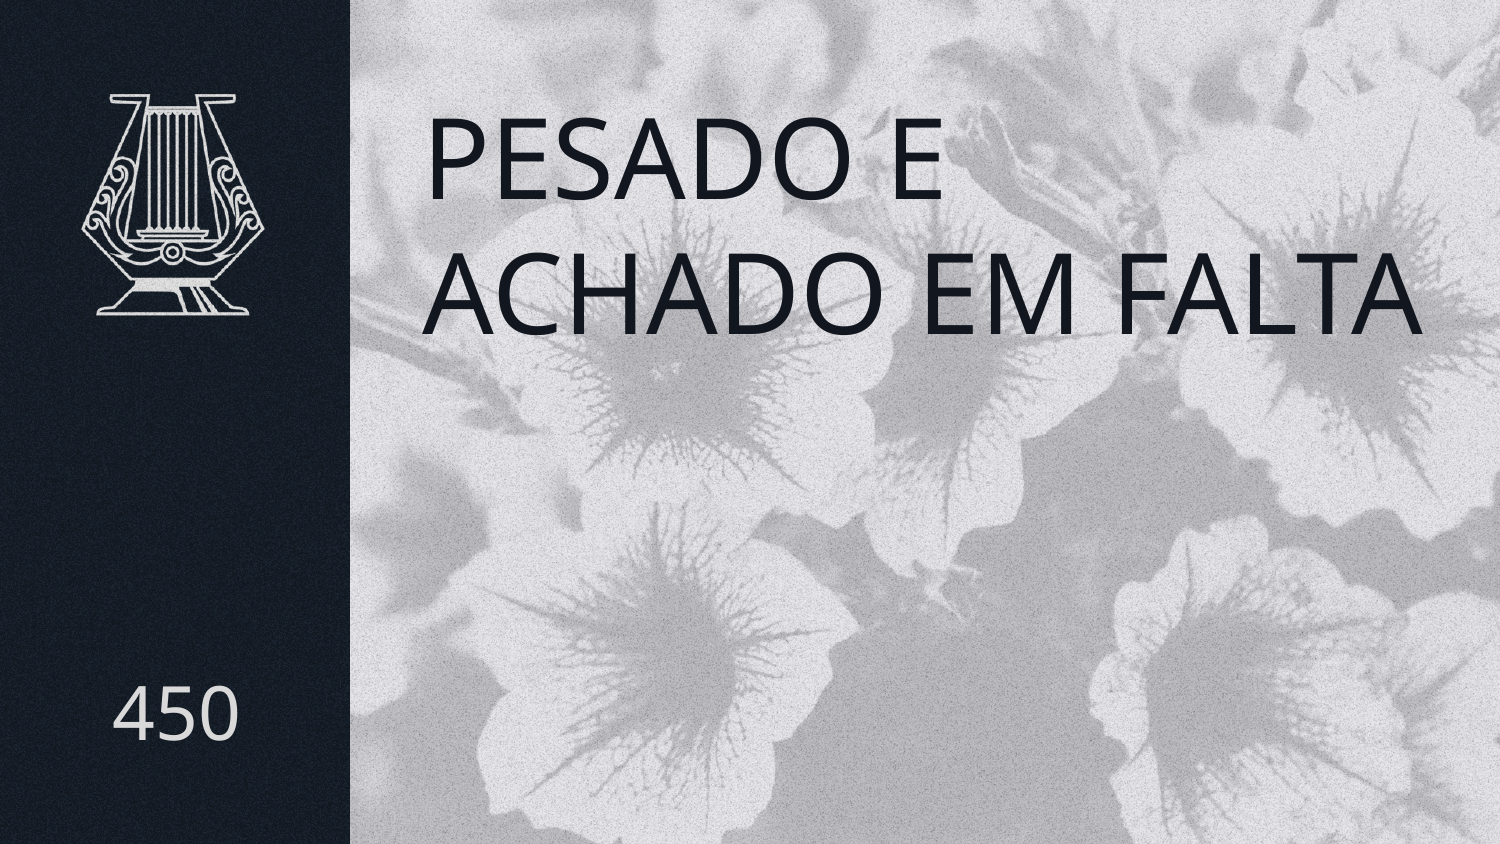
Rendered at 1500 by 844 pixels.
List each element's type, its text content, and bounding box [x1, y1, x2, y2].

title PESADO E ACHADO EM FALTA [407, 79, 1447, 777]
list 450 [76, 658, 278, 765]
picture [0, 0, 1500, 844]
